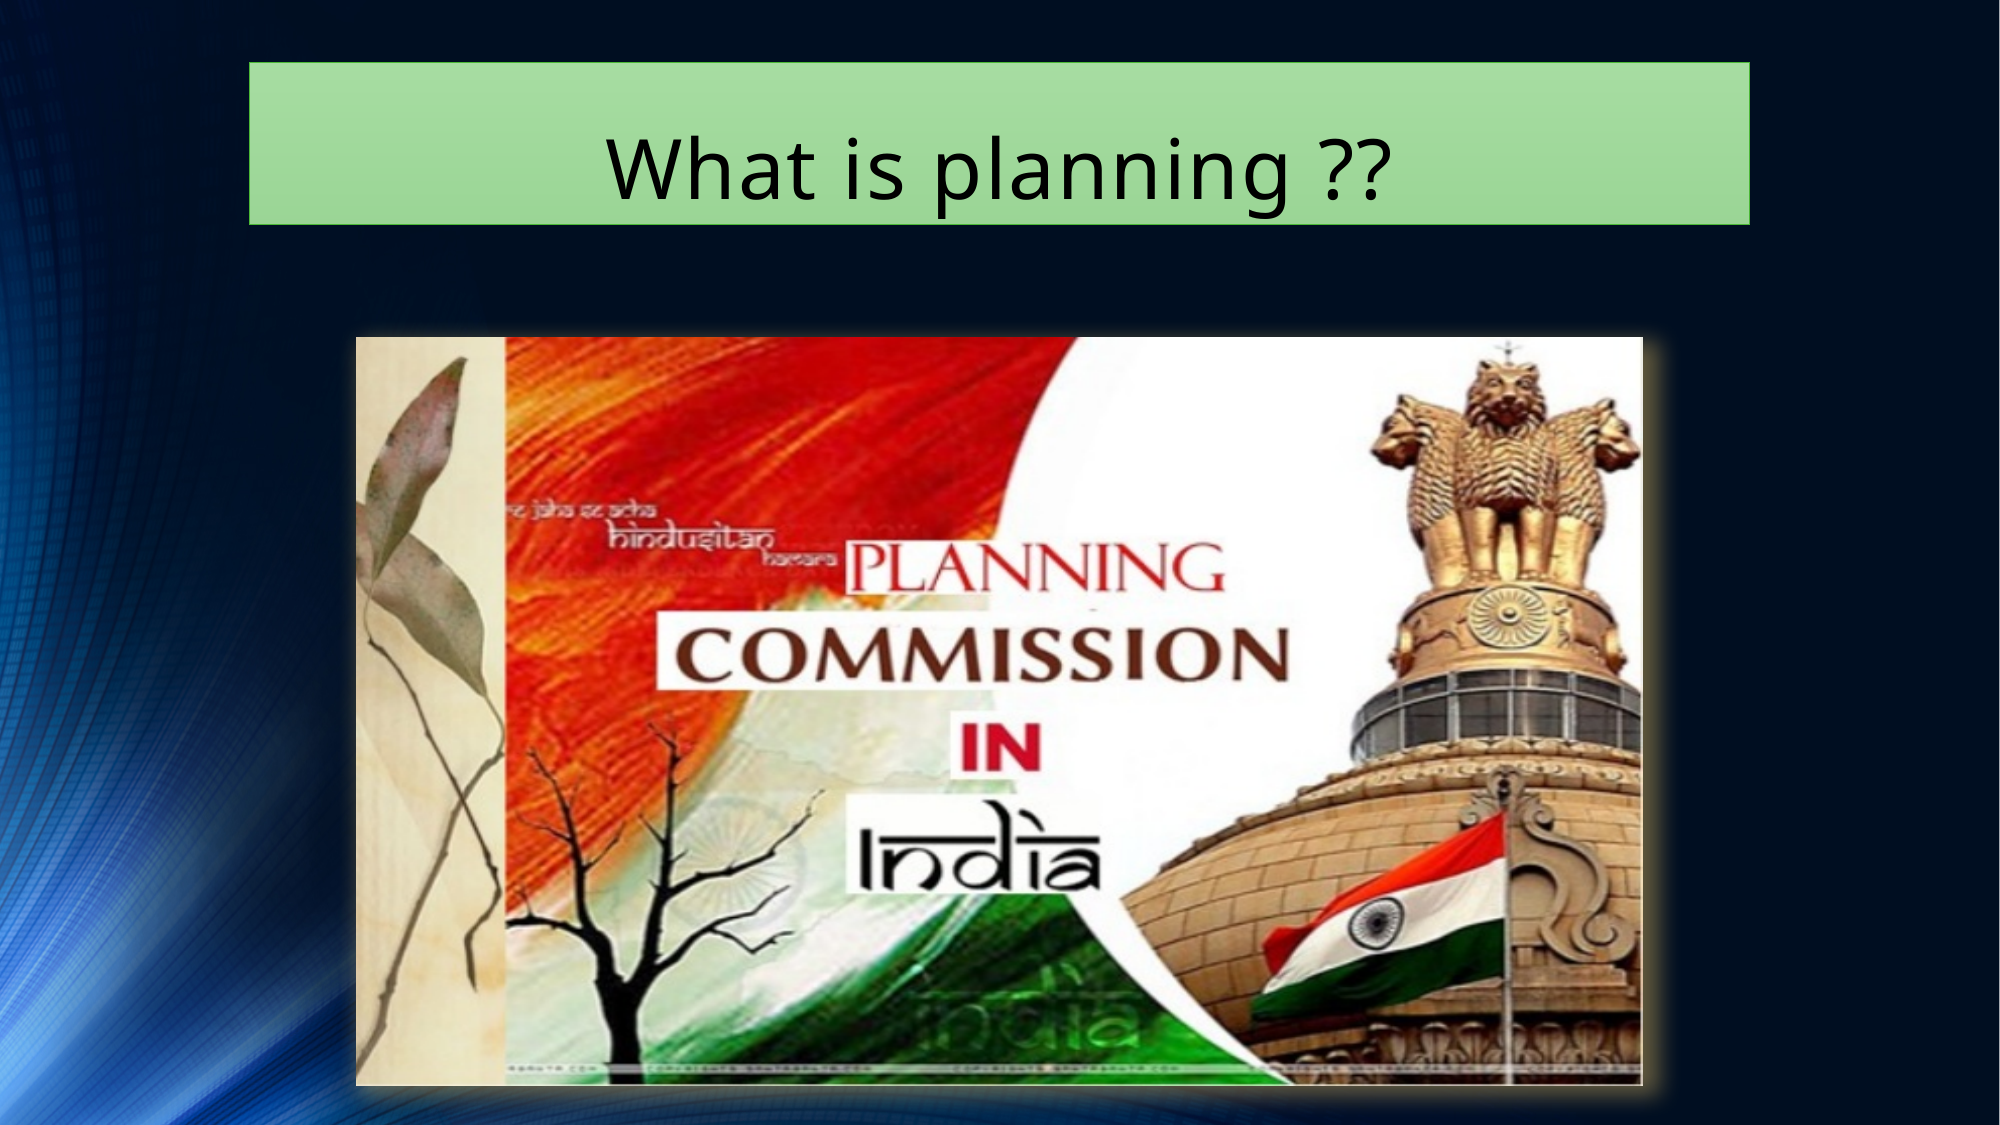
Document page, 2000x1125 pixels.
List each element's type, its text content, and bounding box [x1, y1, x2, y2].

picture [0, 0, 2000, 1125]
title What is planning ?? [249, 62, 1750, 225]
